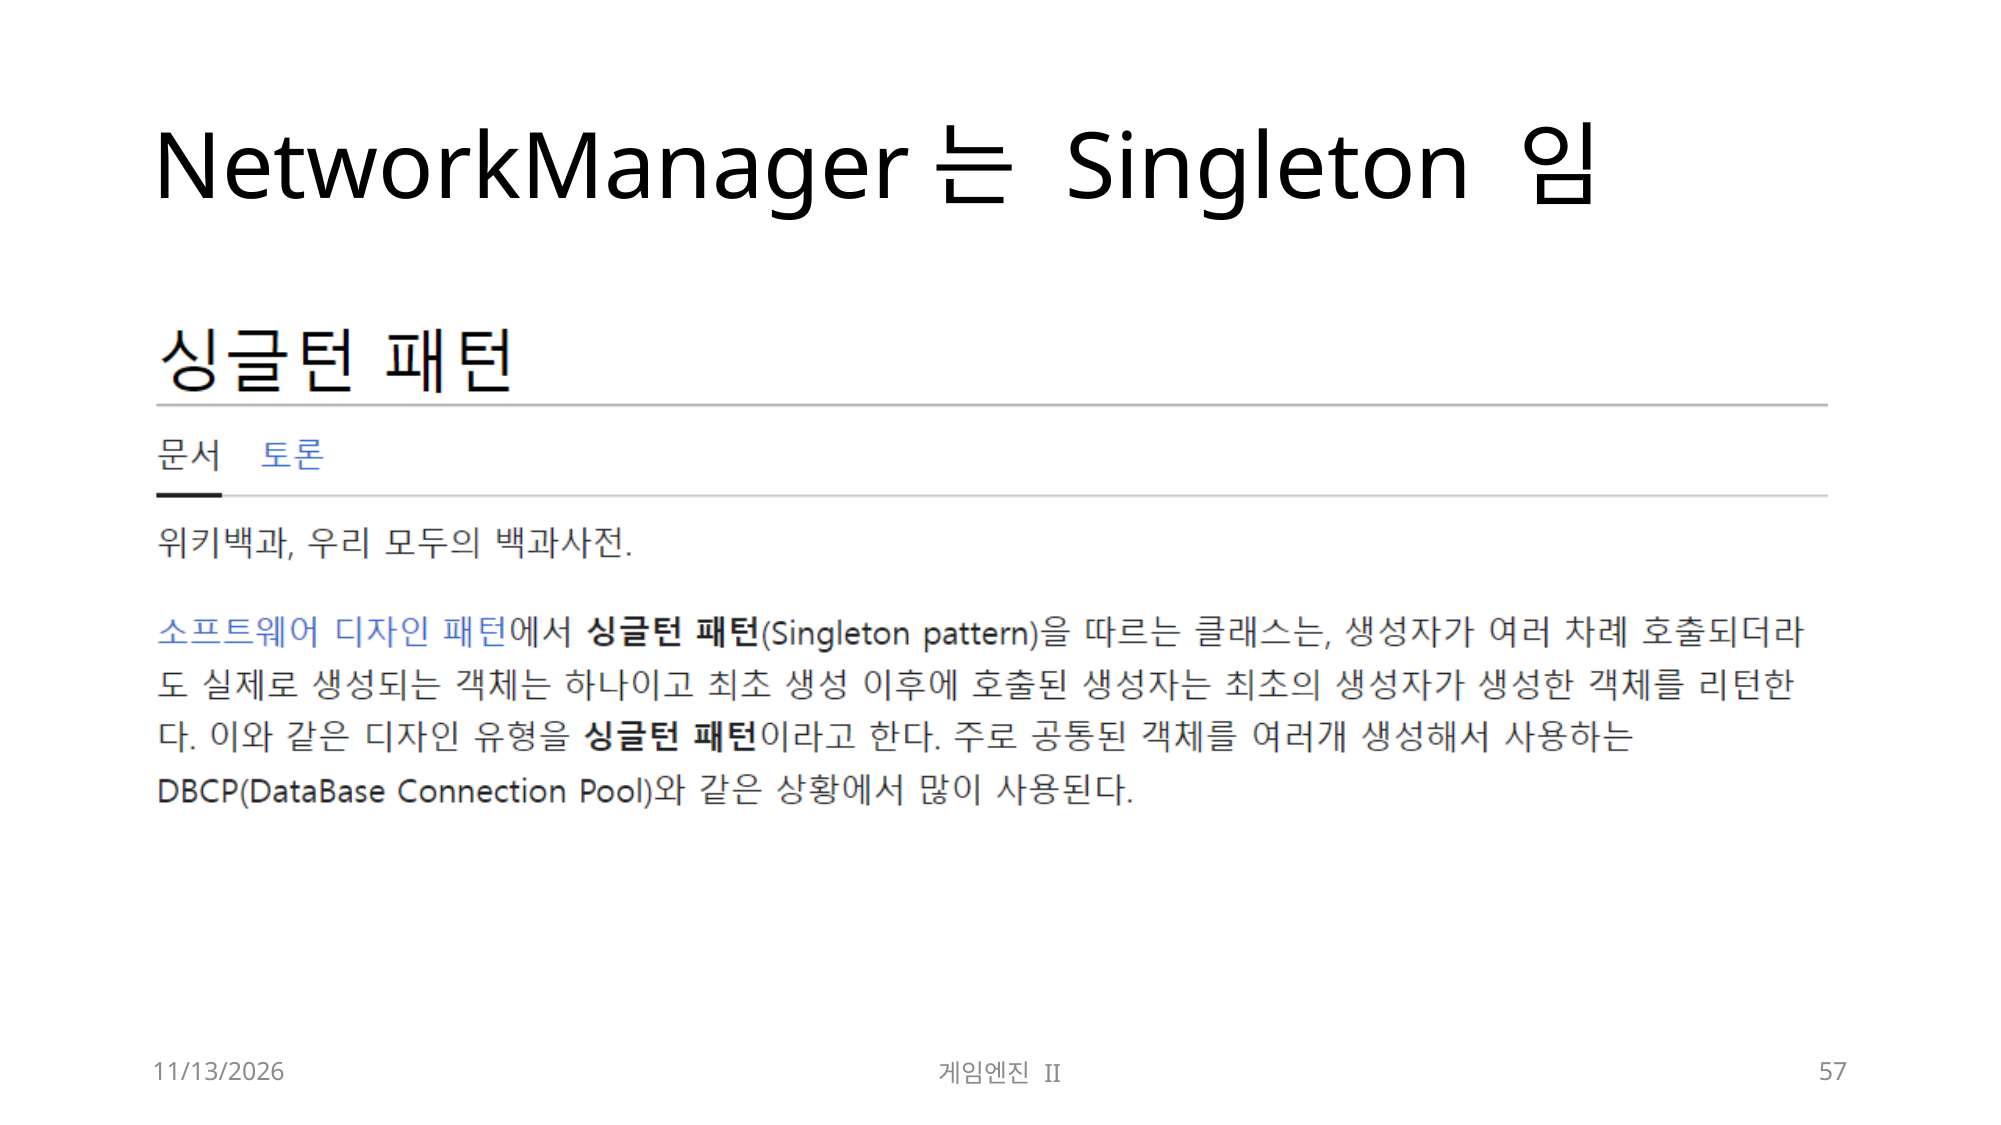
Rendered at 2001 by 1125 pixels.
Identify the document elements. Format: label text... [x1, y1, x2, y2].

slide_number 57 [1412, 1042, 1863, 1103]
footer 게임엔진 II [662, 1042, 1338, 1103]
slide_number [137, 1042, 588, 1103]
picture [130, 301, 1828, 834]
title NetworkManager는 Singleton 임 [137, 59, 1863, 278]
